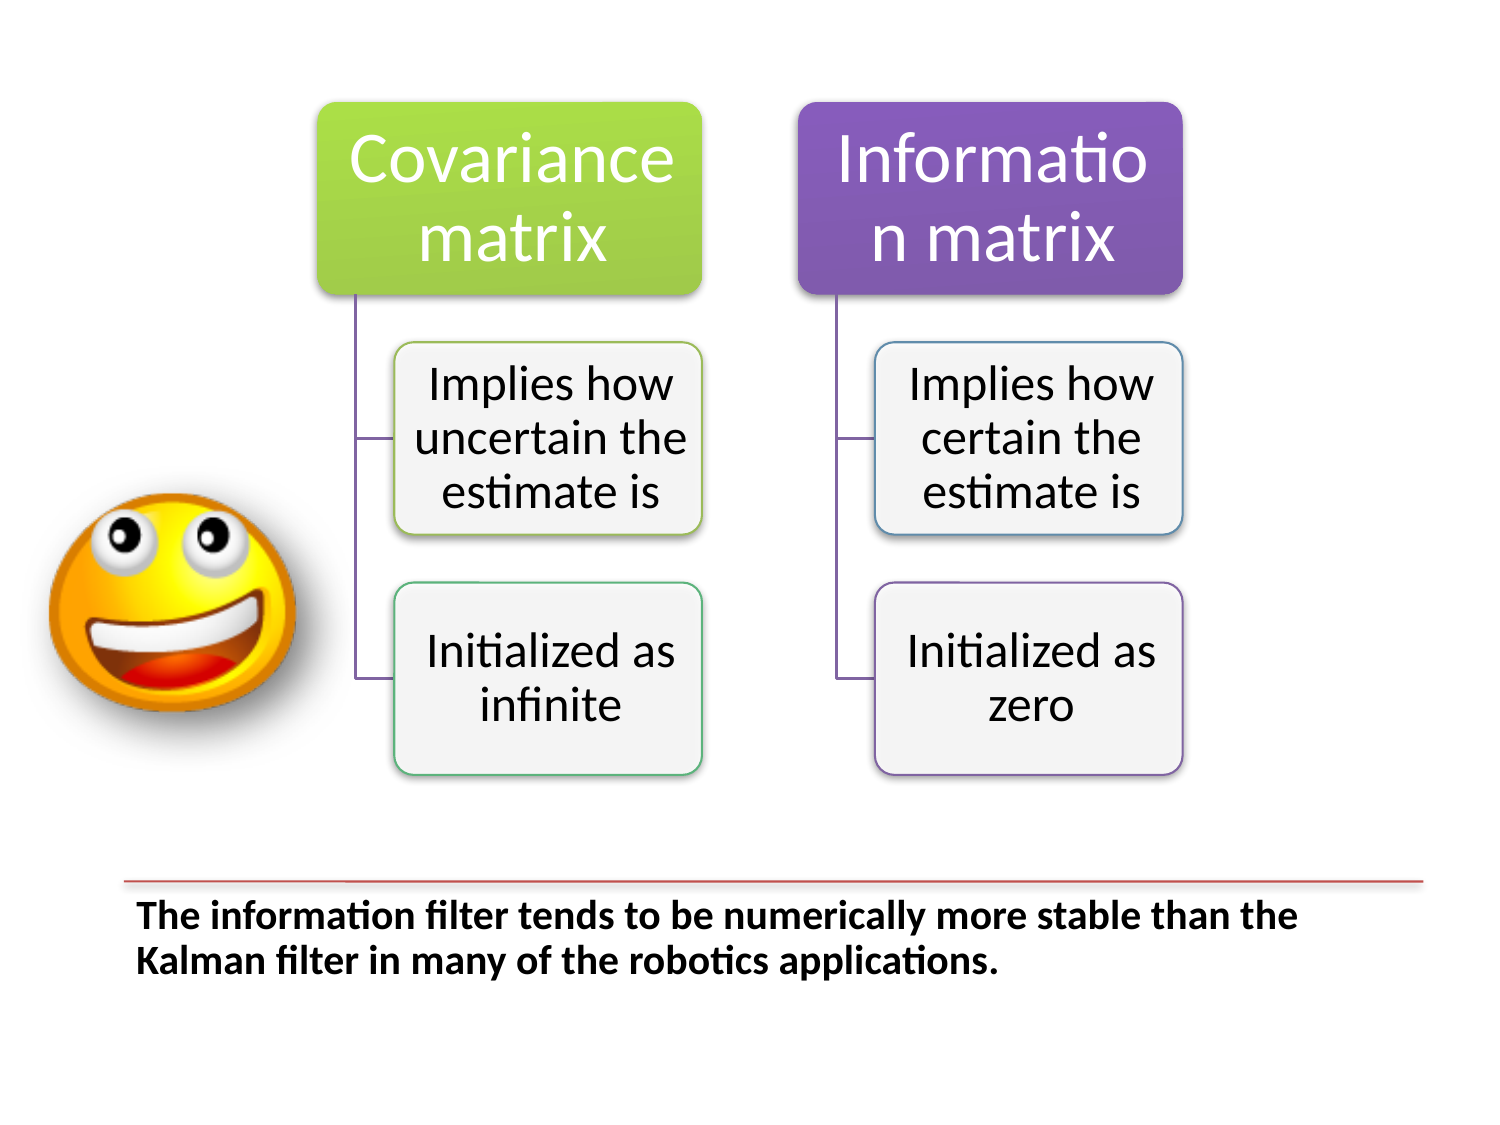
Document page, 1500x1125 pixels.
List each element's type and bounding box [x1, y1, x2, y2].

text_box [0, 101, 1500, 776]
picture [40, 467, 302, 729]
text_box [123, 880, 1424, 988]
